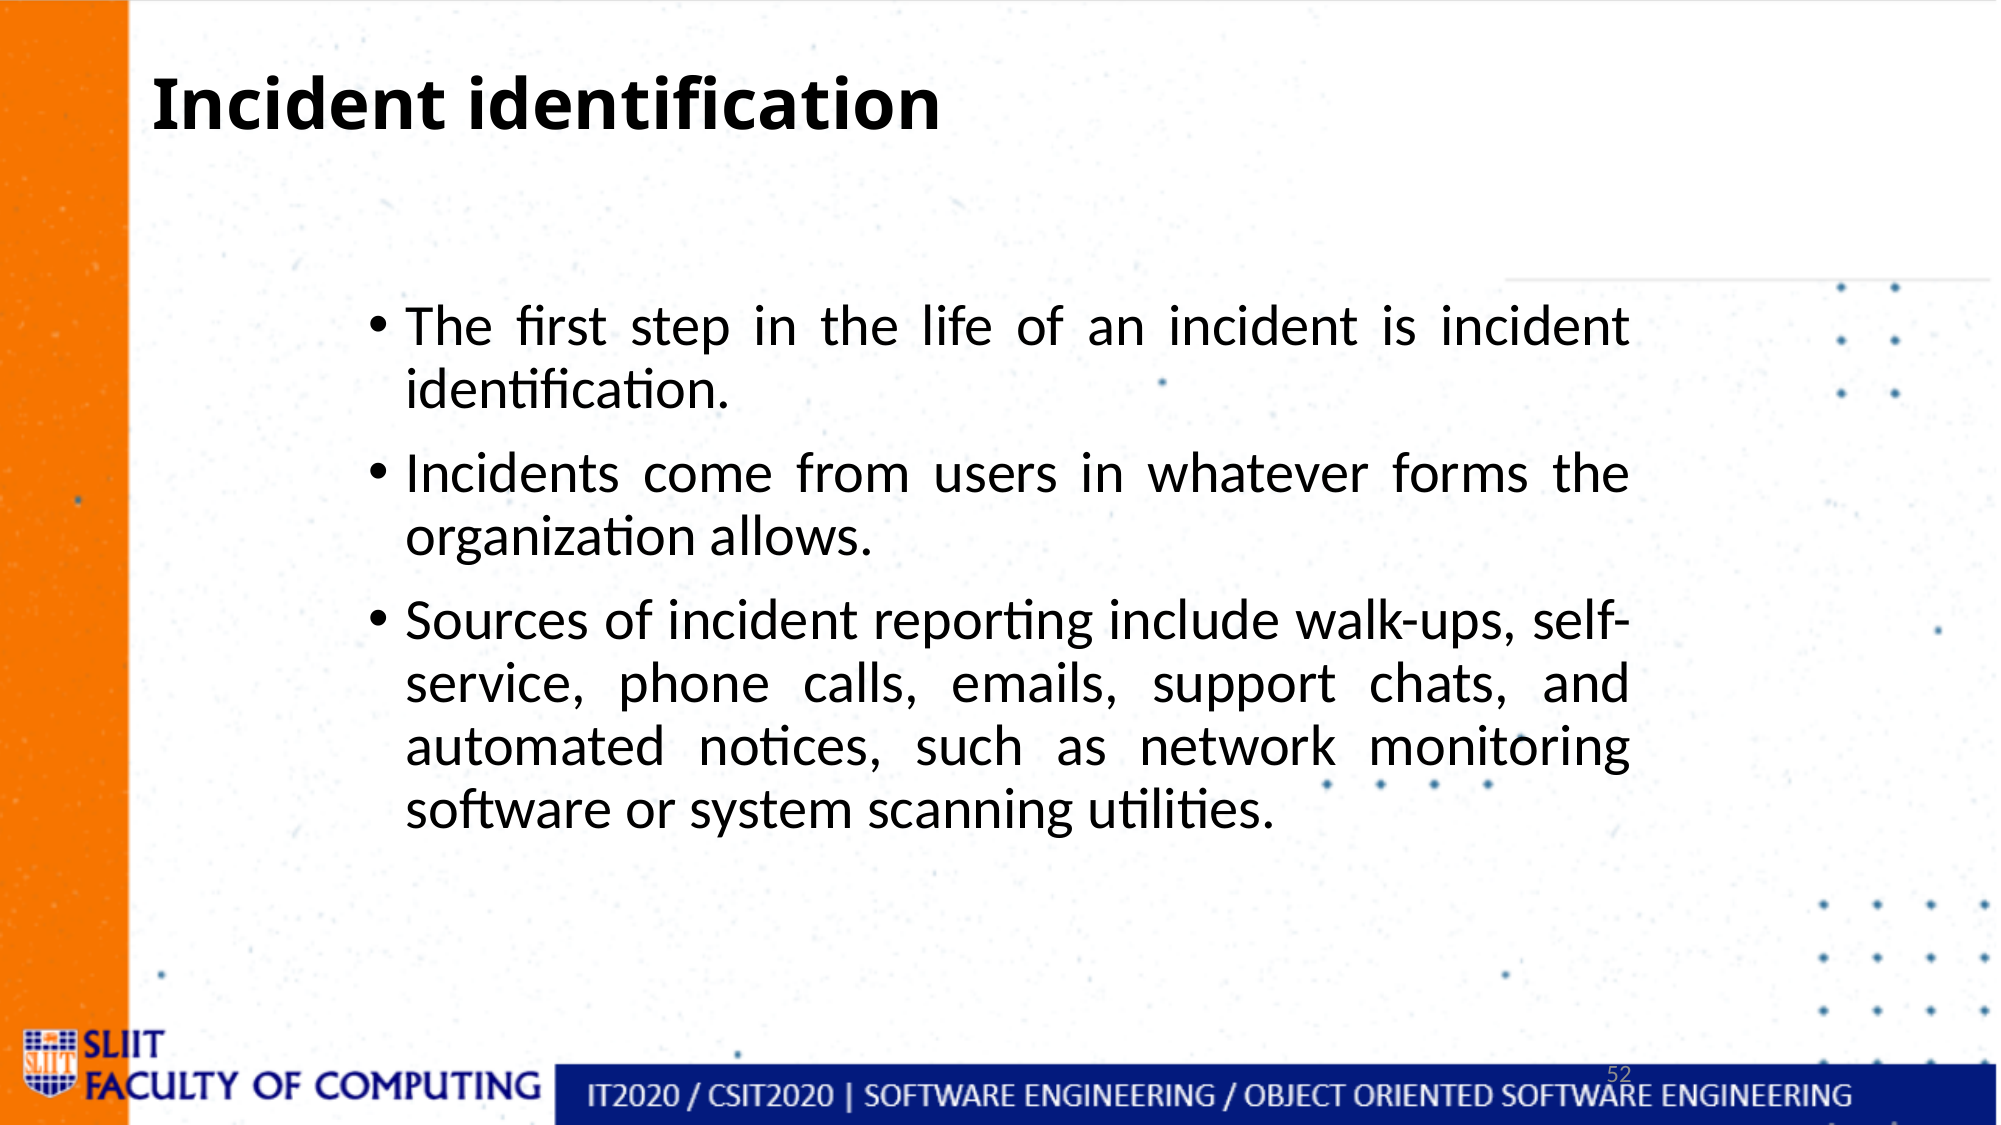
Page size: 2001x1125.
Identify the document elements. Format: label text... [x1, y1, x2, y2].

title Incident identification [137, 59, 1863, 238]
picture [0, 0, 2001, 1125]
list The first step in the life of an incident is incident identification. Incidents come from users in whatever forms the organization allows. Sources of incident reporting include walk-ups, self-service, phone calls, emails, support chats, and automated notices, such as network monitoring software or system scanning utilities. [353, 287, 1647, 901]
slide_number 52 [1309, 1042, 1647, 1103]
